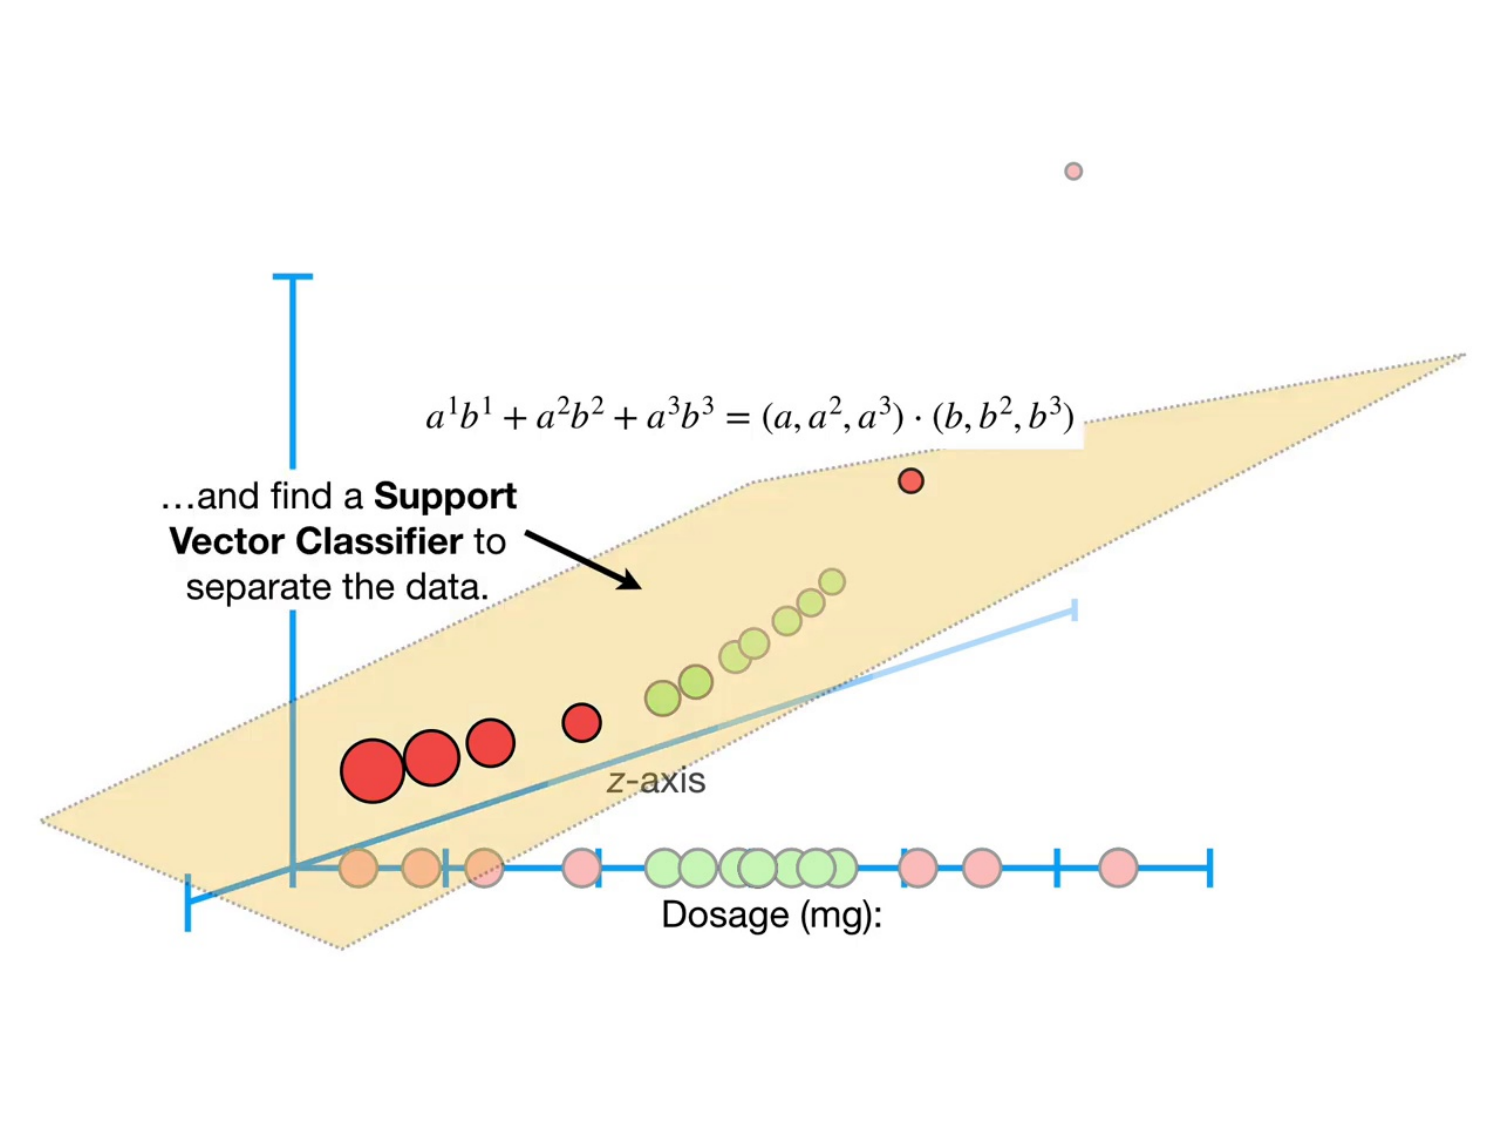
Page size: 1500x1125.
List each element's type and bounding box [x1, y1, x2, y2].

picture [0, 140, 1500, 985]
